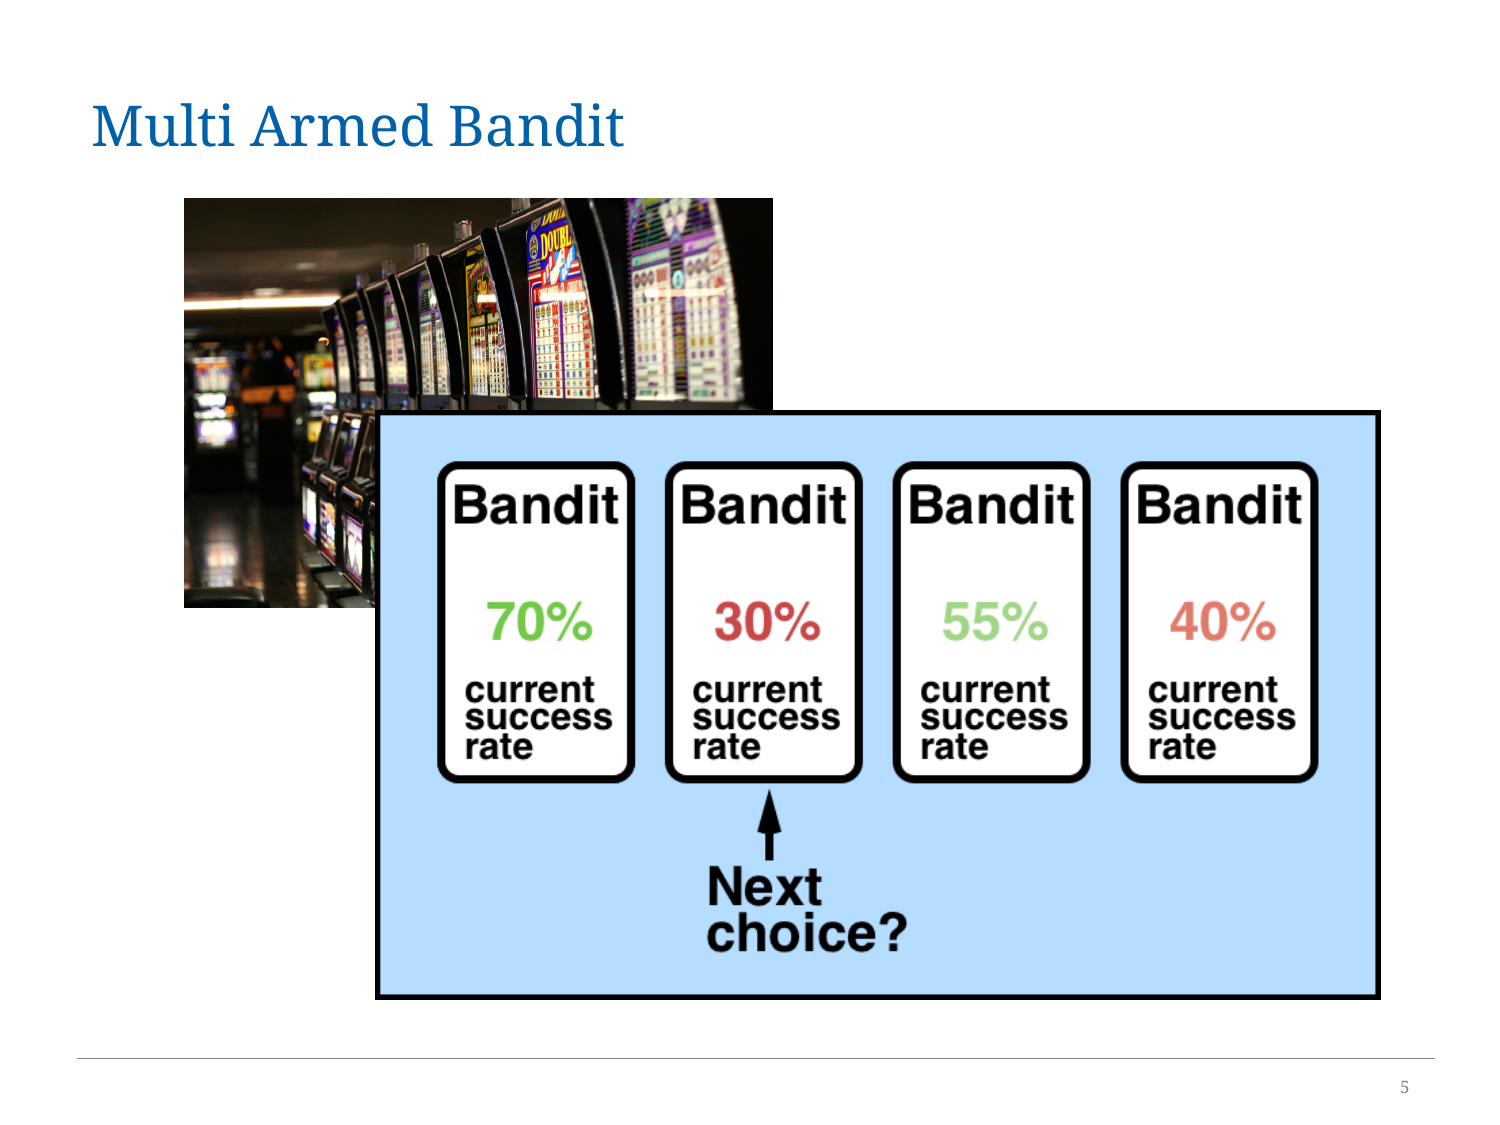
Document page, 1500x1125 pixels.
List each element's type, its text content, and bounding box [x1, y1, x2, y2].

slide_number 5 [1175, 1057, 1425, 1118]
picture [184, 198, 1382, 1001]
title Multi Armed Bandit [76, 54, 1427, 194]
